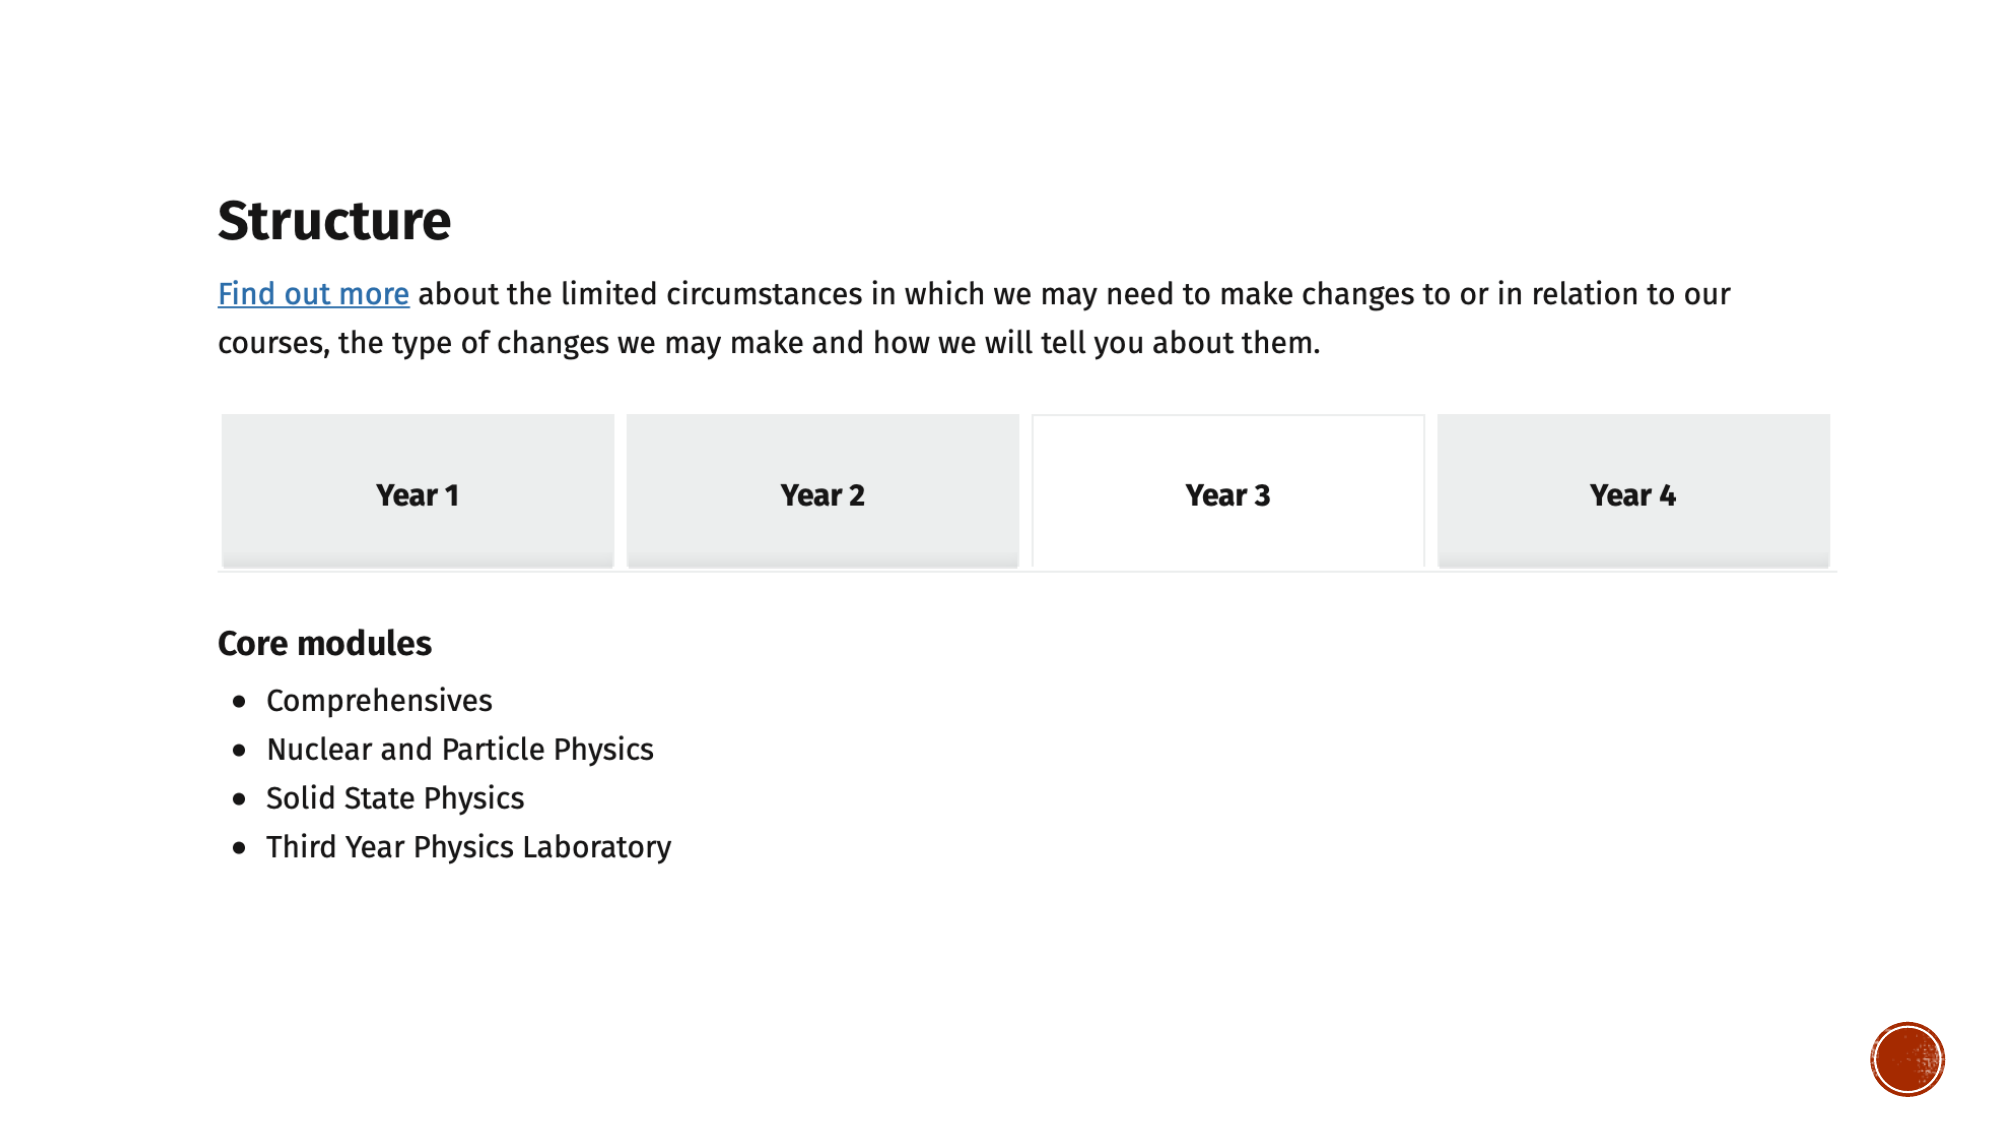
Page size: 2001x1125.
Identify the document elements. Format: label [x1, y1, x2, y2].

list [176, 170, 1877, 893]
